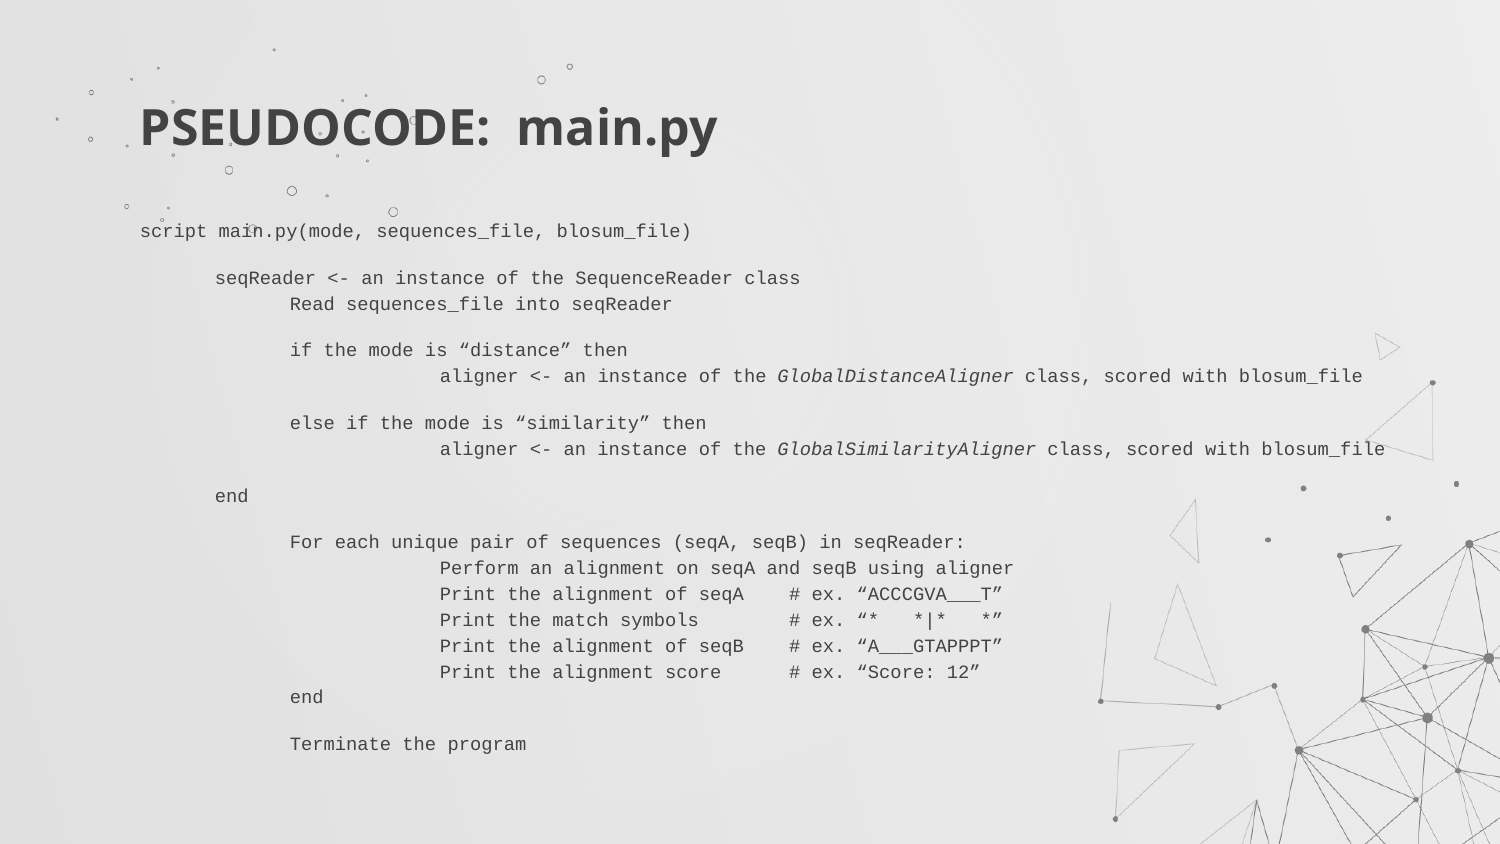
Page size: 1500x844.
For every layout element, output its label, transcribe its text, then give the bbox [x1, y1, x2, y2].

picture [0, 0, 1500, 844]
title PSEUDOCODE: main.py [124, 80, 1311, 176]
list script main.py(mode, sequences_file, blosum_file) seqReader <- an instance of the SequenceReader class Read sequences_file into seqReader if the mode is “distance” then aligner <- an instance of the GlobalDistanceAligner class, scored with blosum_file else if the mode is “similarity” then aligner <- an instance of the GlobalSimilarityAligner class, scored with blosum_file end For each unique pair of sequences (seqA, seqB) in seqReader: Perform an alignment on seqA and seqB using aligner Print the alignment of seqA # ex. “ACCCGVA___T” Print the match symbols # ex. “* *|* *” Print the alignment of seqB # ex. “A___GTAPPPT” Print the alignment score # ex. “Score: 12” end Terminate the program [124, 200, 1437, 756]
